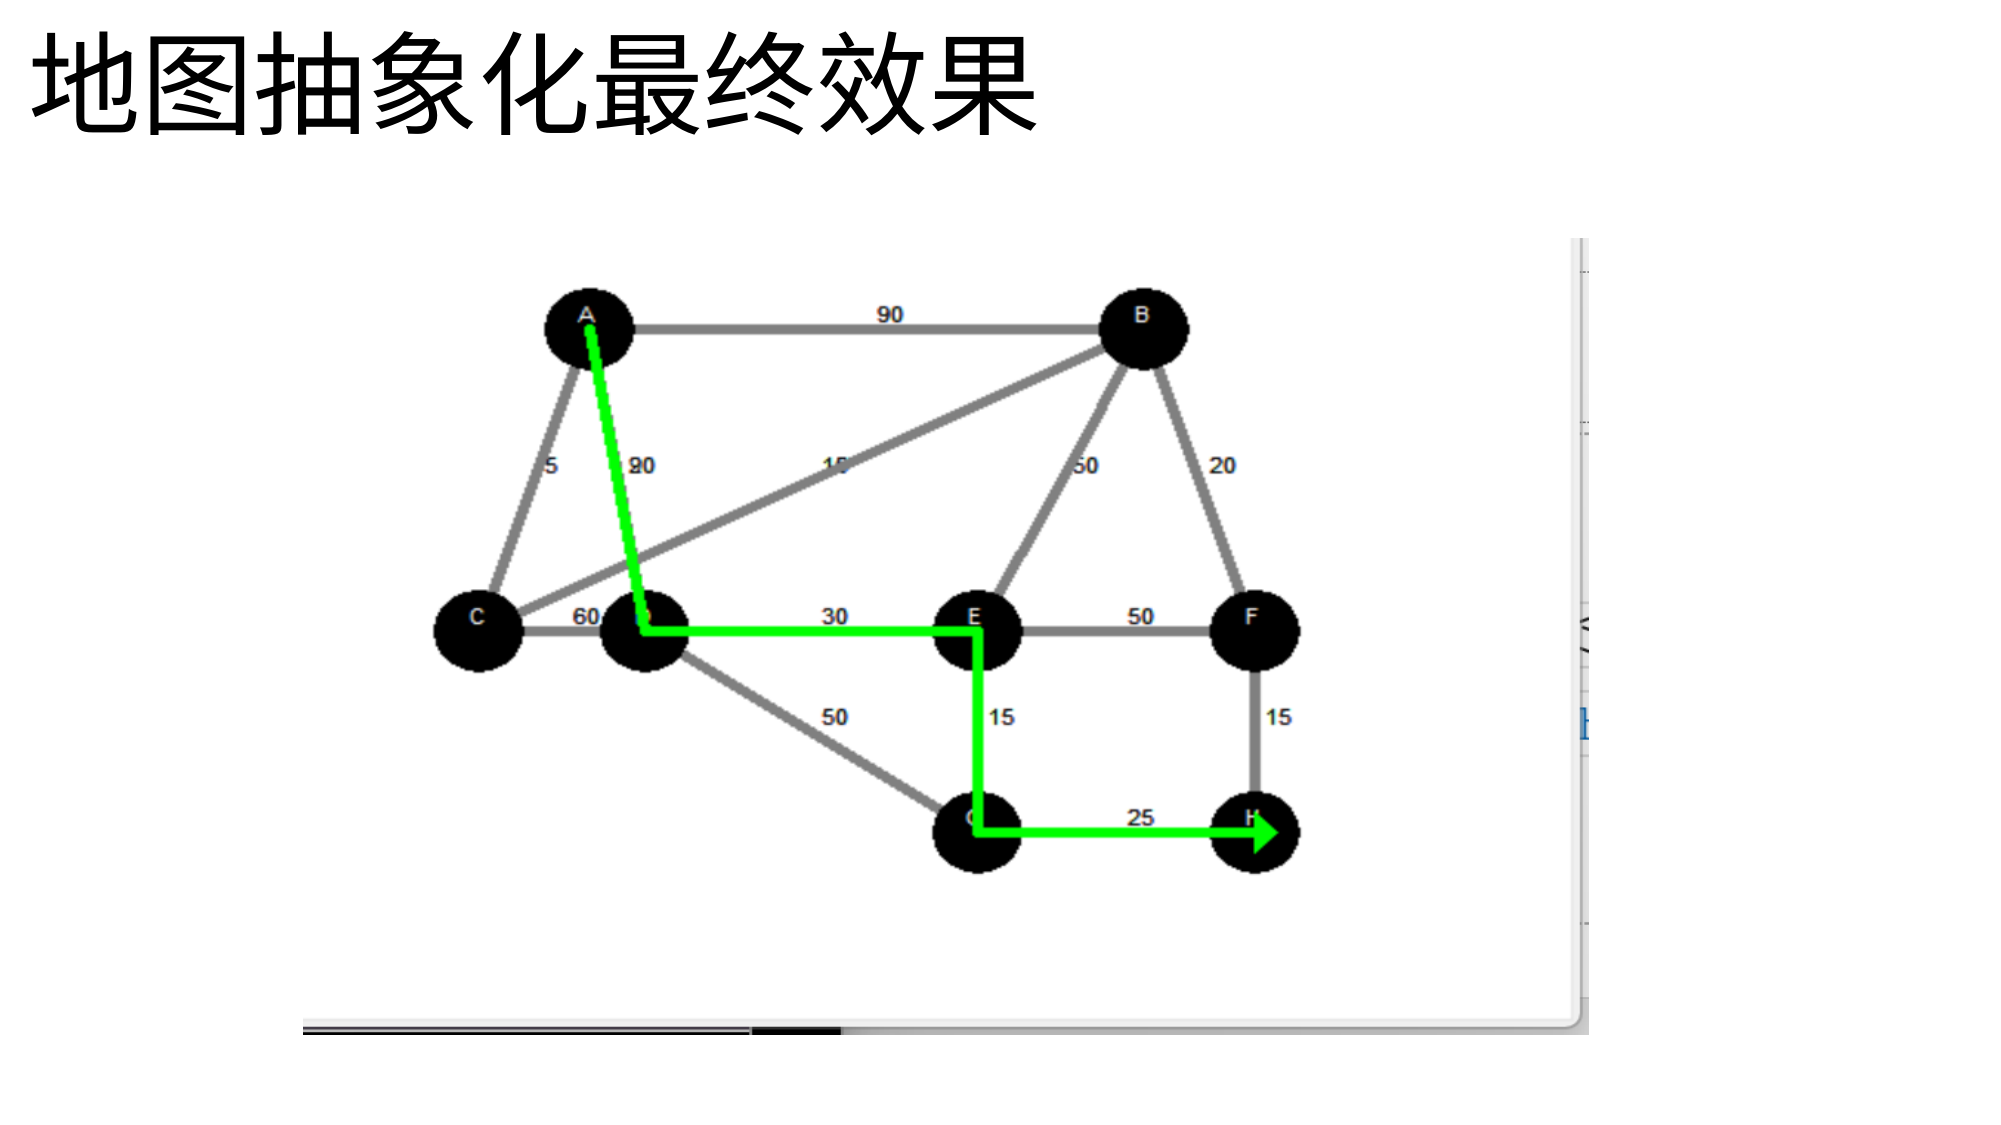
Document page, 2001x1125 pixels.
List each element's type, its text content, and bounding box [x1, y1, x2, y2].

title 地图抽象化最终效果 [13, 0, 1863, 180]
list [303, 238, 1589, 1035]
